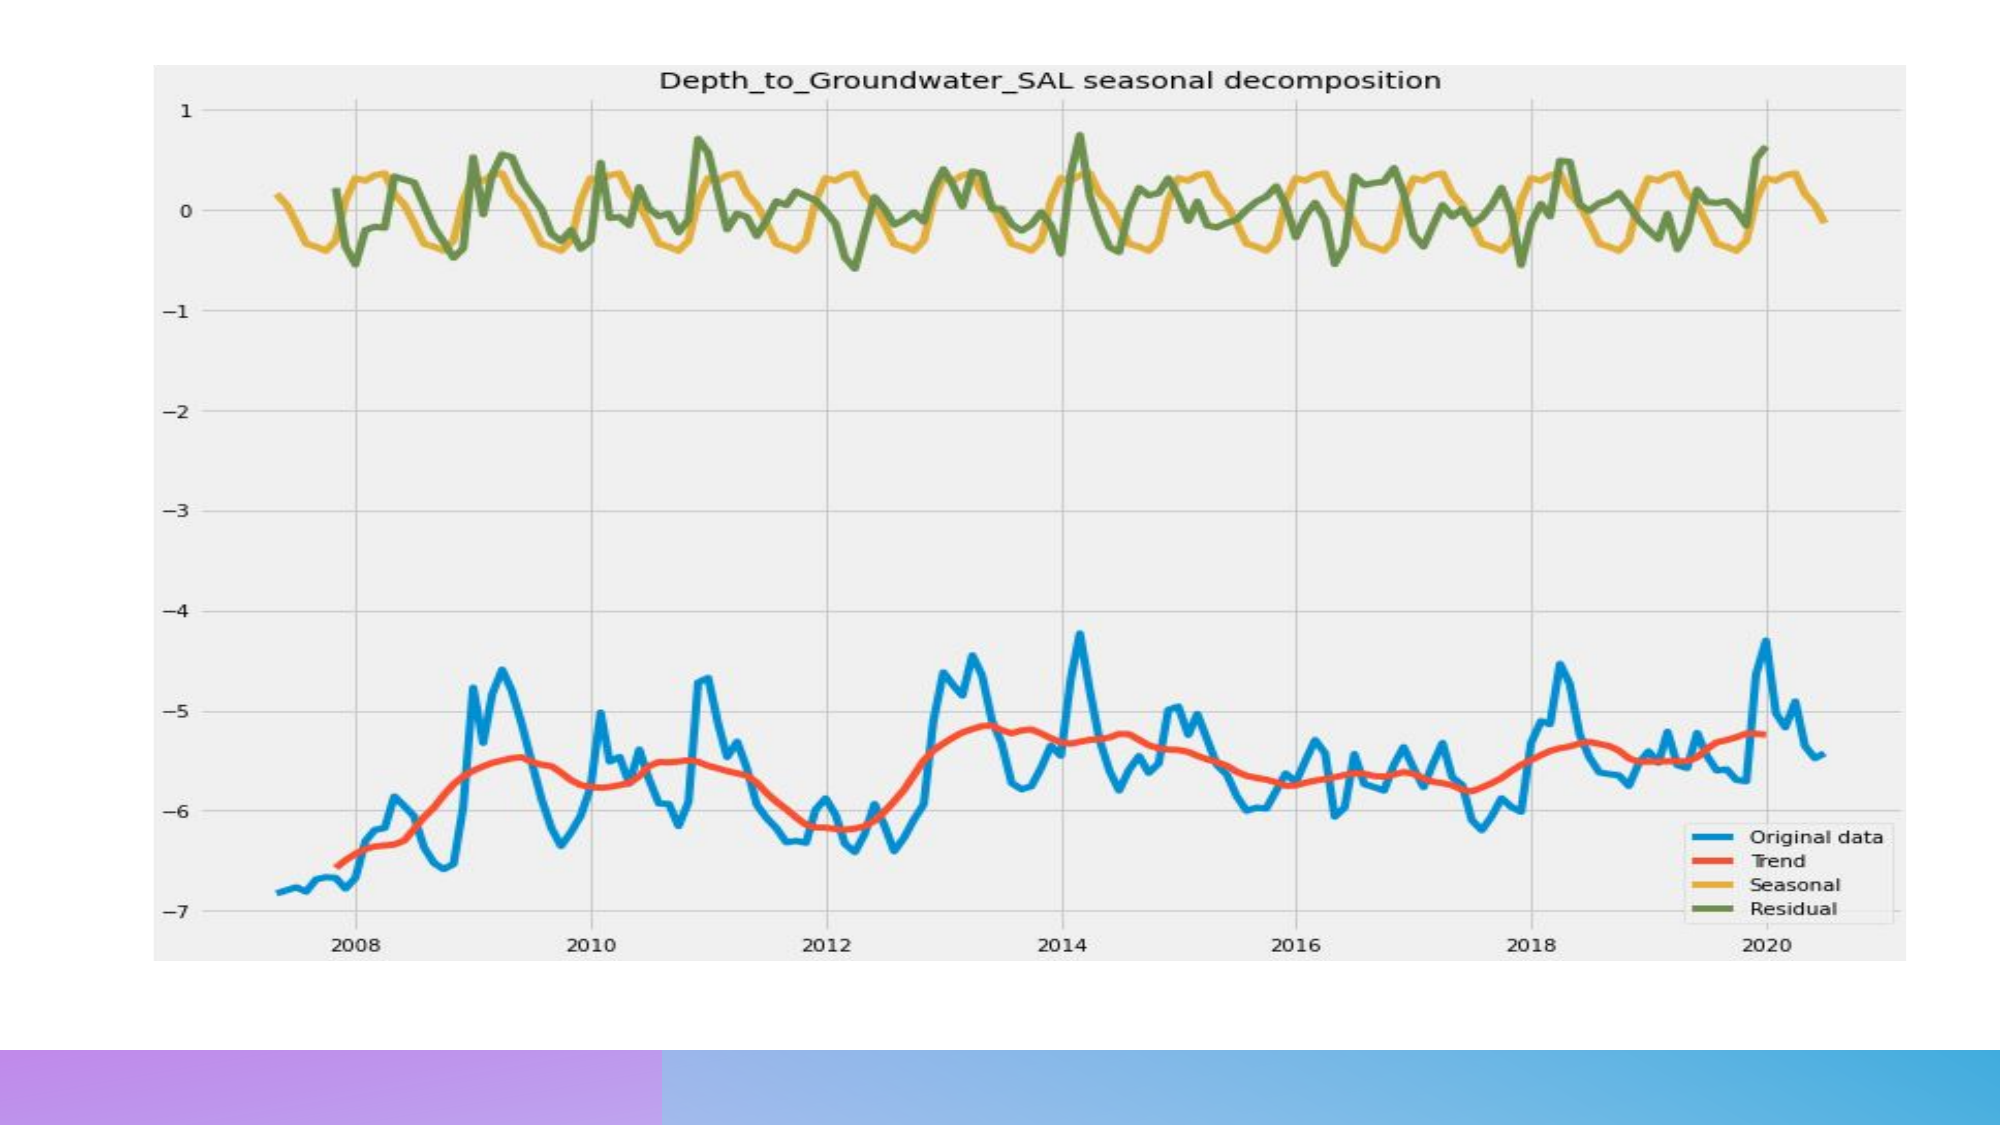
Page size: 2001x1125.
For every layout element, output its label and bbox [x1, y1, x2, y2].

list [153, 65, 1907, 961]
